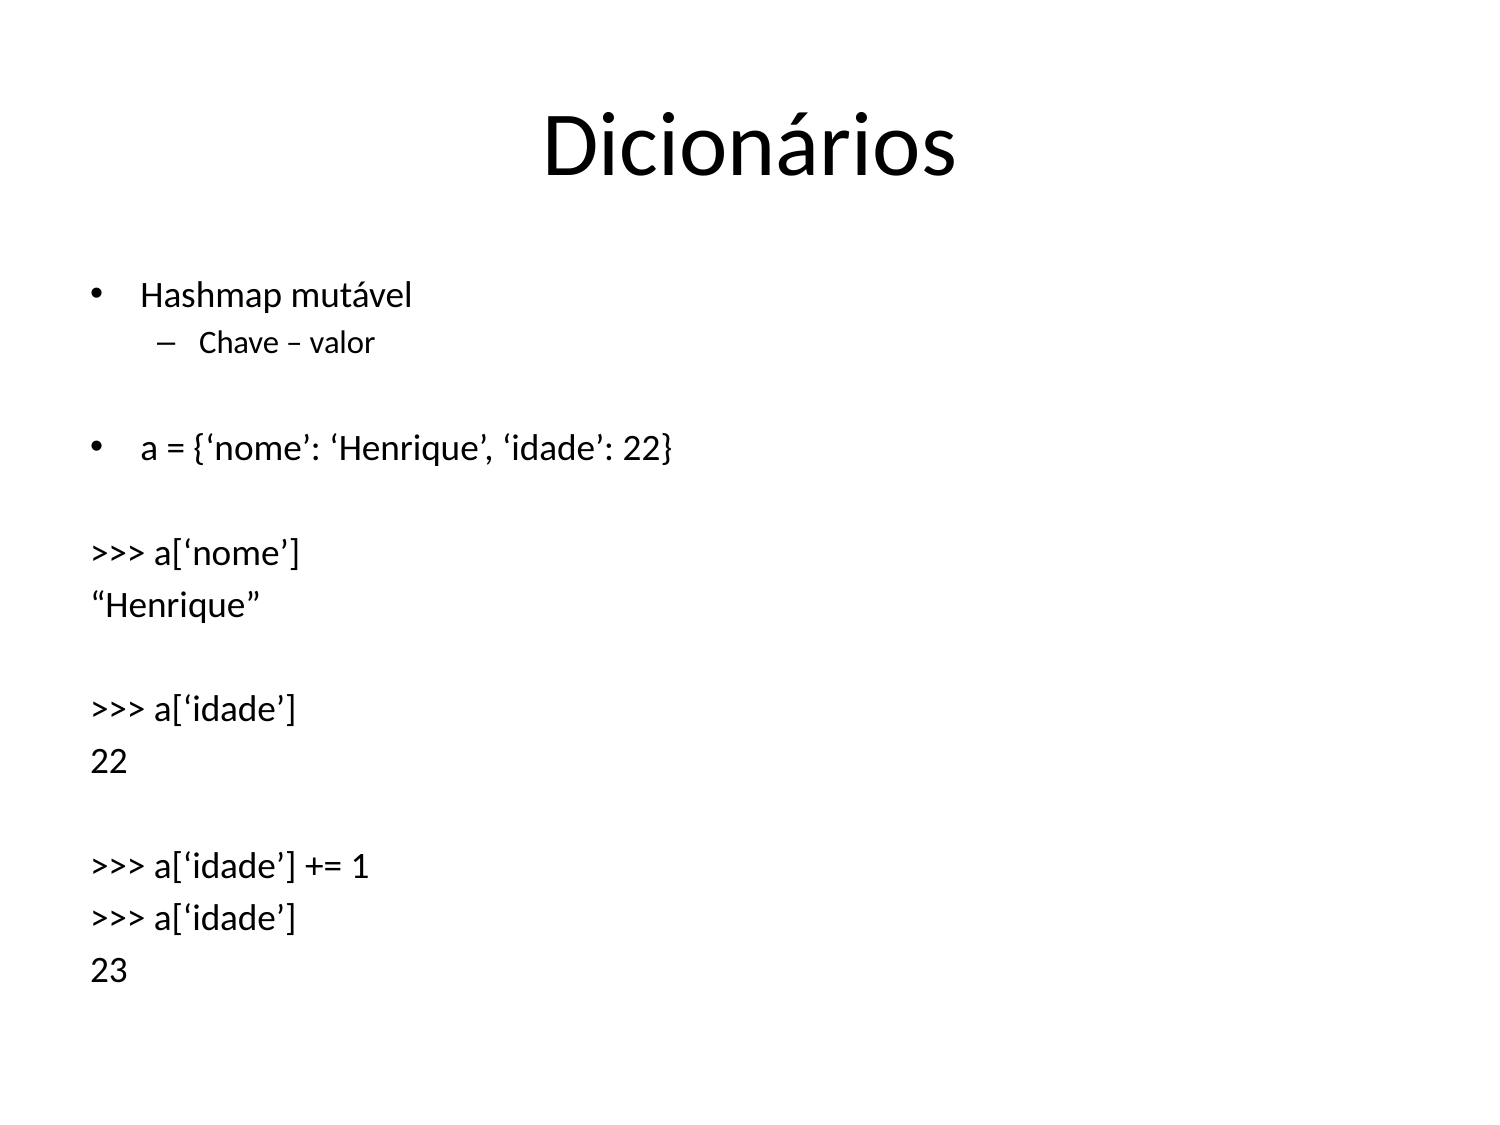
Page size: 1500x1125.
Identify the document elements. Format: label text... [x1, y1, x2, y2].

title Dicionários [75, 45, 1425, 233]
list Hashmap mutável Chave – valor a = {‘nome’: ‘Henrique’, ‘idade’: 22} >>> a[‘nome’] “Henrique” >>> a[‘idade’] 22 >>> a[‘idade’] += 1 >>> a[‘idade’] 23 [75, 262, 1425, 1005]
